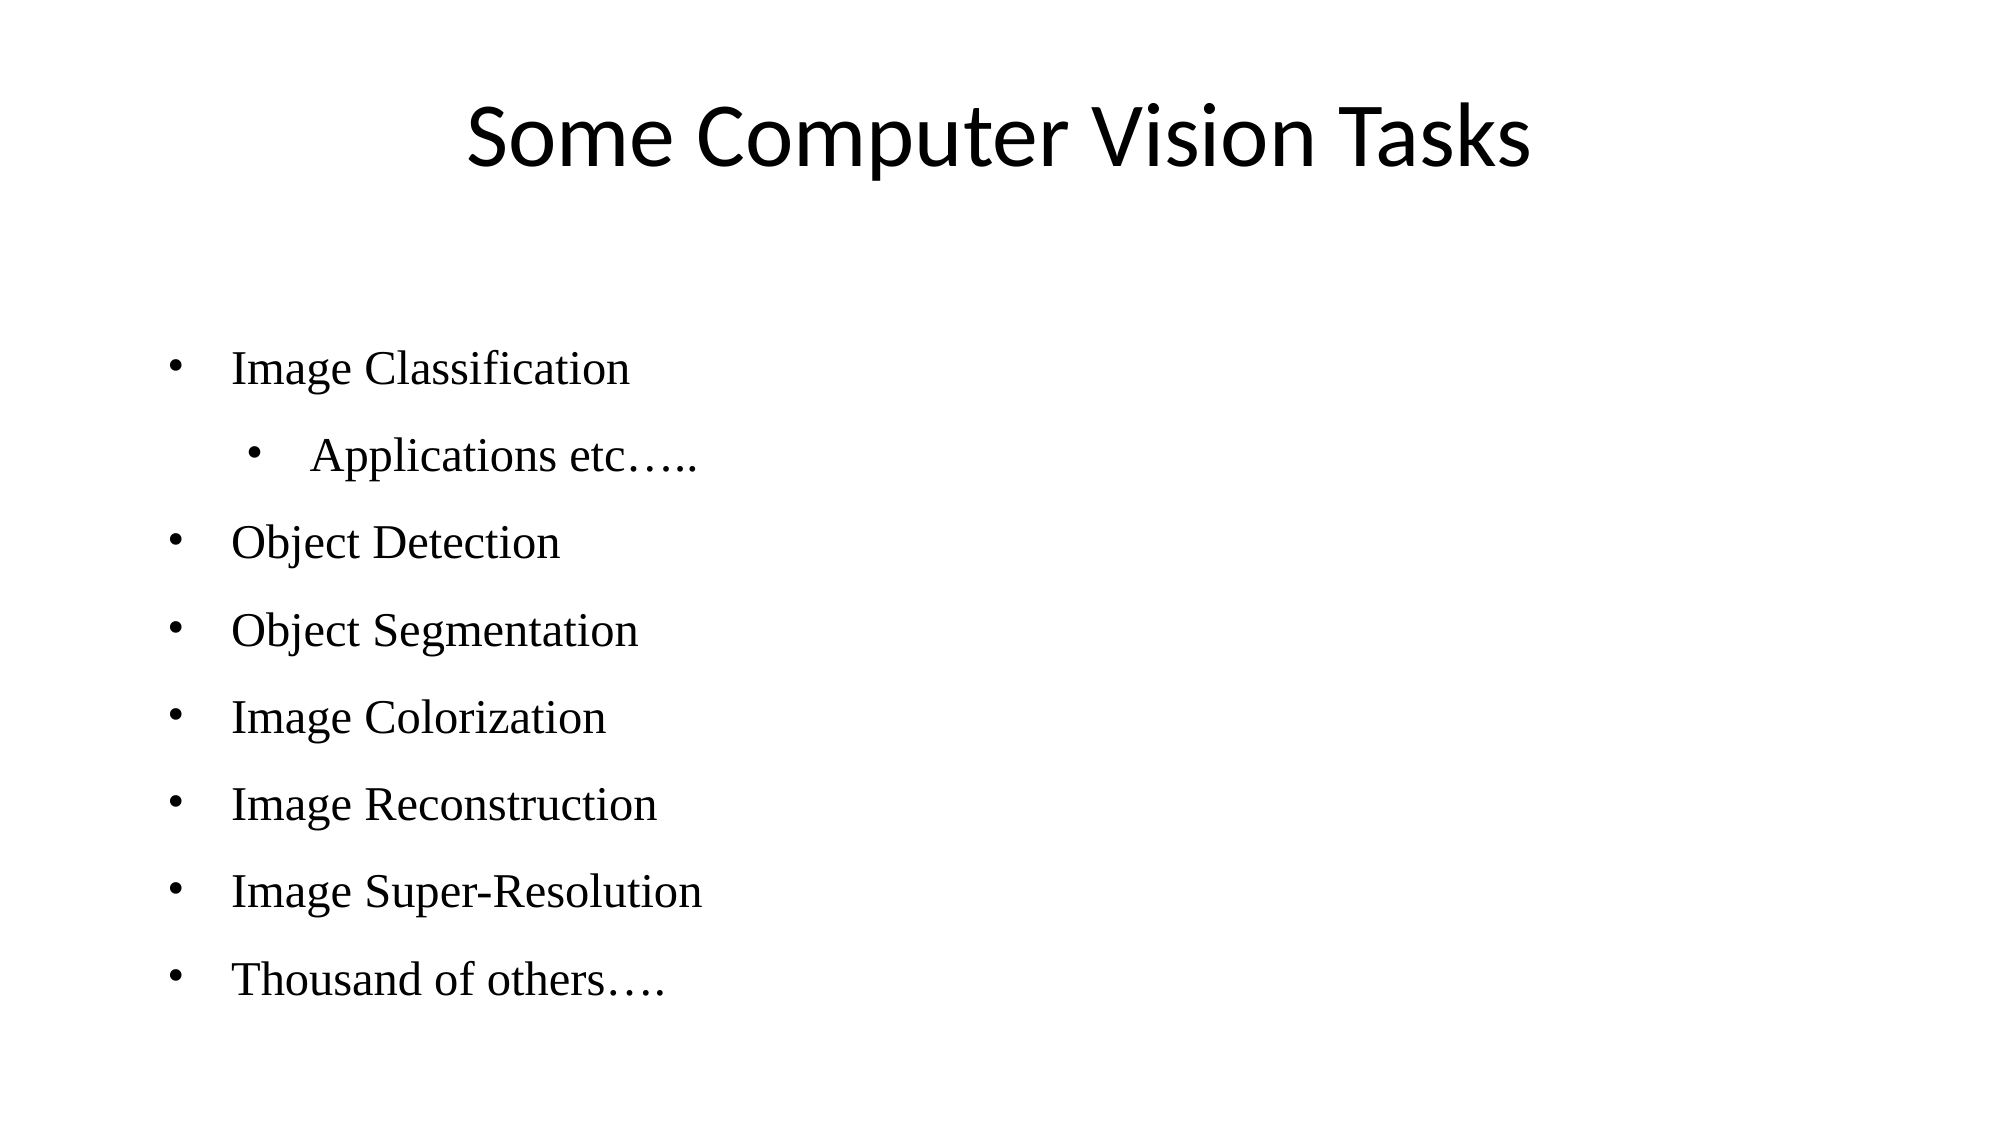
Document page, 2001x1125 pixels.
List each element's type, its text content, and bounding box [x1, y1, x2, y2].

title Some Computer Vision Tasks [137, 59, 1863, 214]
list Image Classification Applications etc….. Object Detection Object Segmentation Image Colorization Image Reconstruction Image Super-Resolution Thousand of others…. [137, 299, 1863, 1014]
